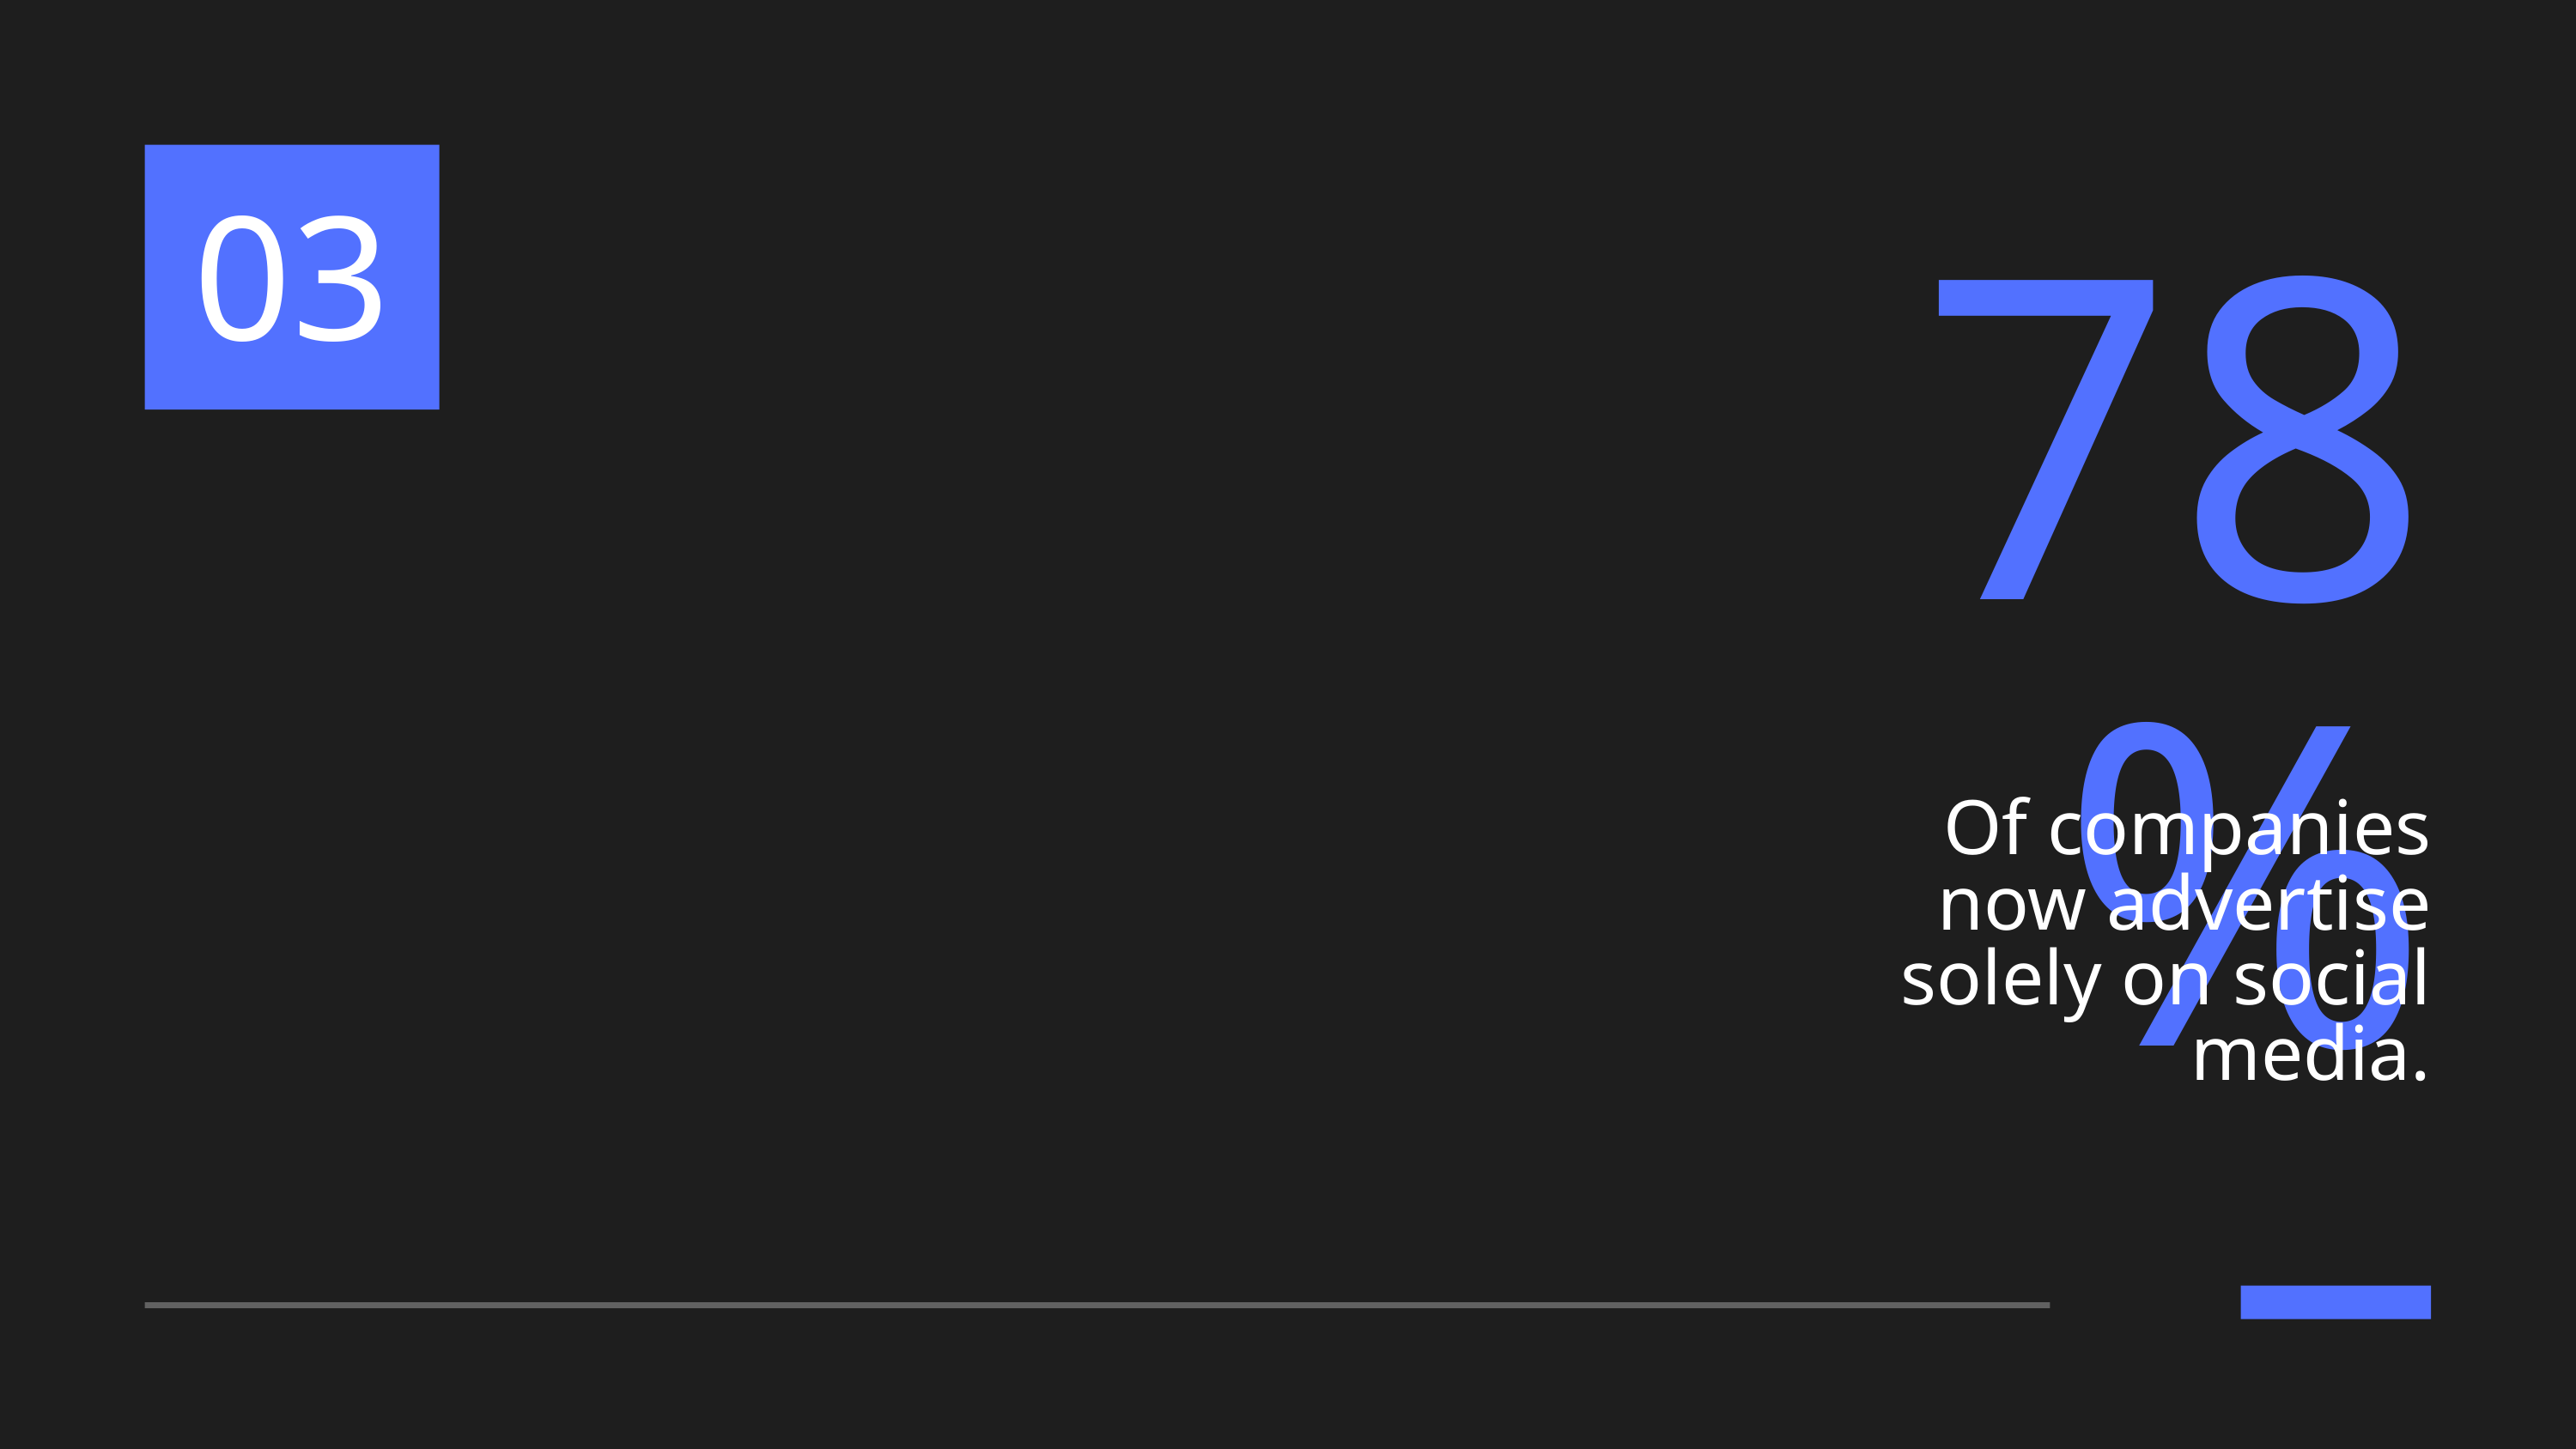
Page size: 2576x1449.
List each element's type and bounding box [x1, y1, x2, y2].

text_box [144, 144, 440, 410]
text_box [1471, 0, 2576, 1449]
text_box [144, 1302, 2050, 1308]
text_box [2240, 1285, 2432, 1319]
text_box [1613, 191, 2432, 1028]
